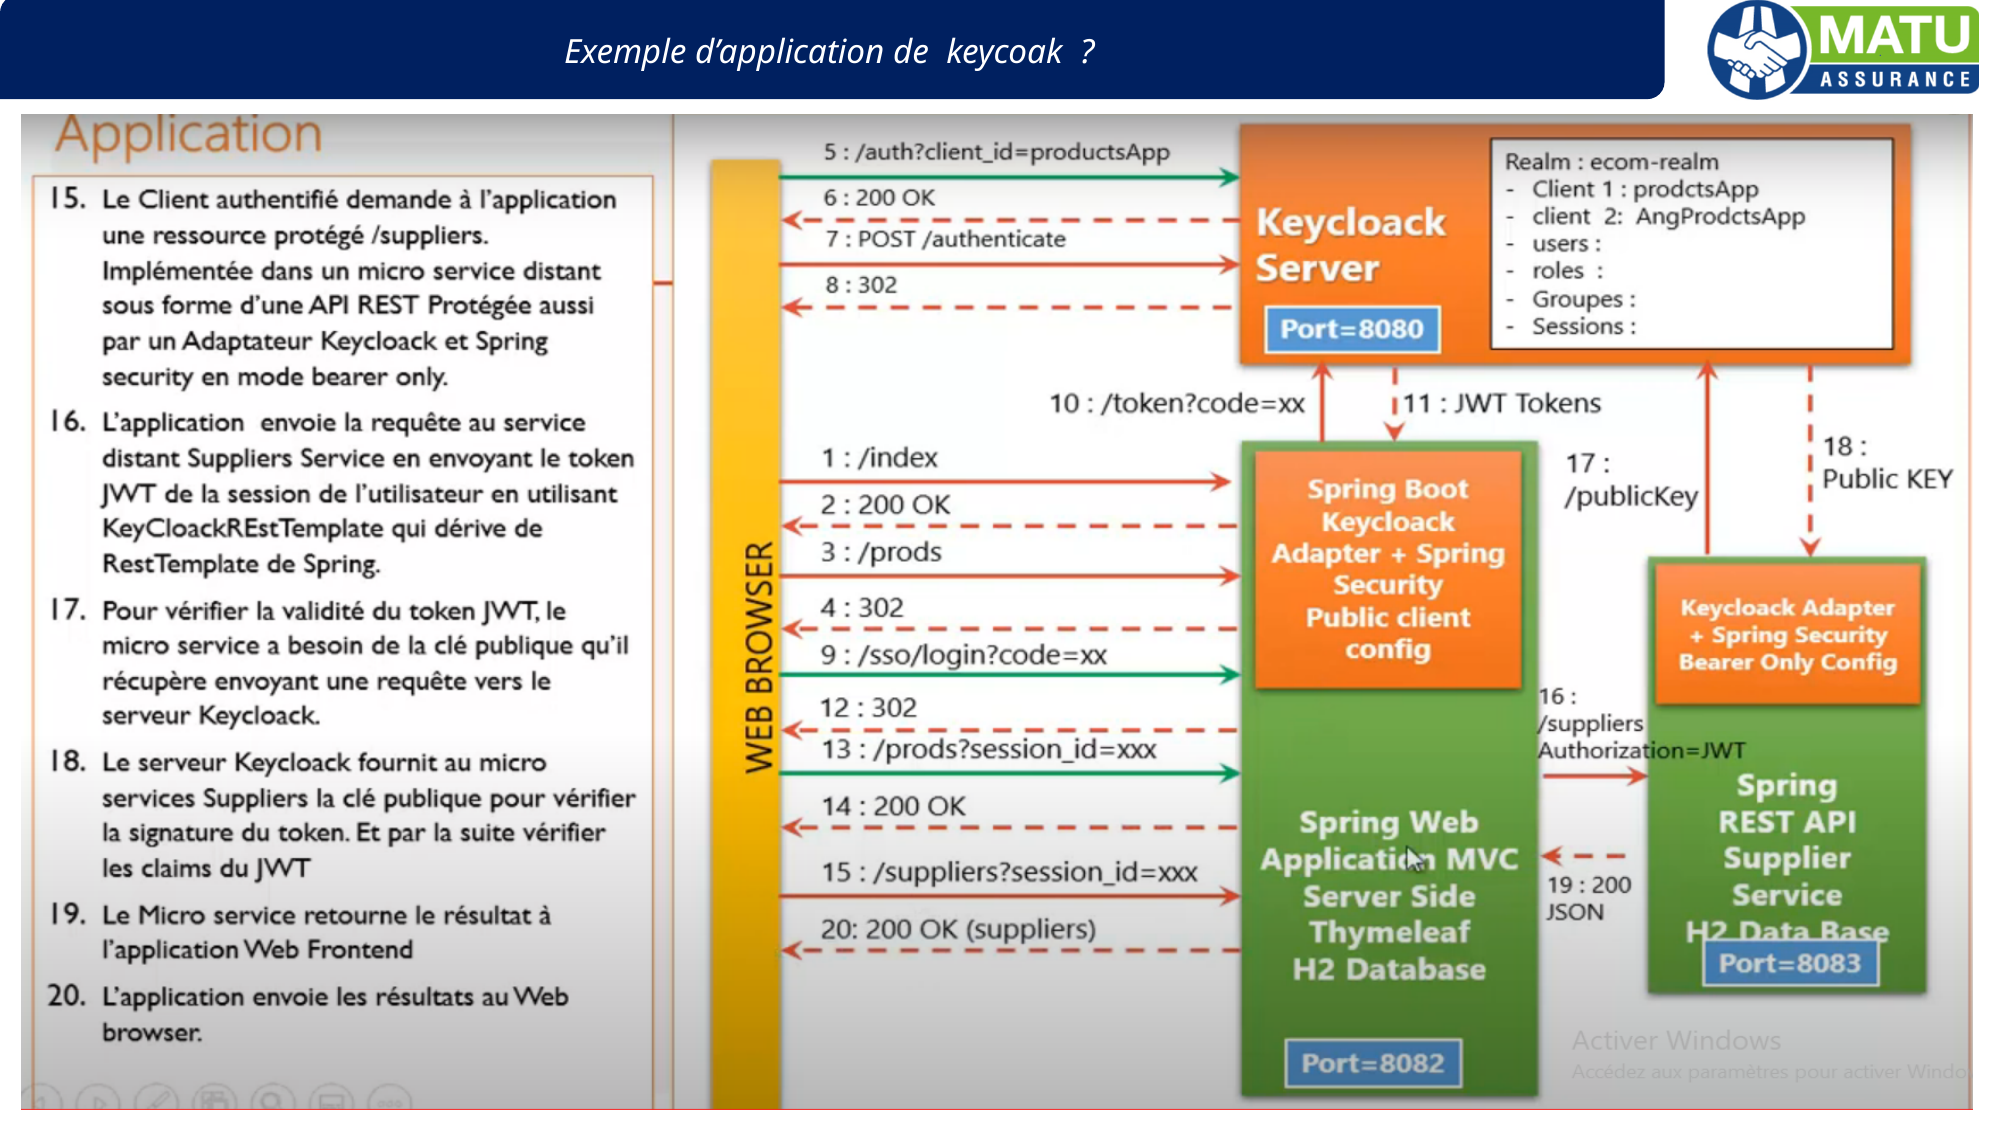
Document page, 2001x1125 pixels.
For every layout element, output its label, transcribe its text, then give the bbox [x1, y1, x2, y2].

picture [21, 114, 1973, 1125]
picture [1696, 0, 1988, 101]
text_box Exemple d’application de keycoak ? [0, 23, 1669, 78]
